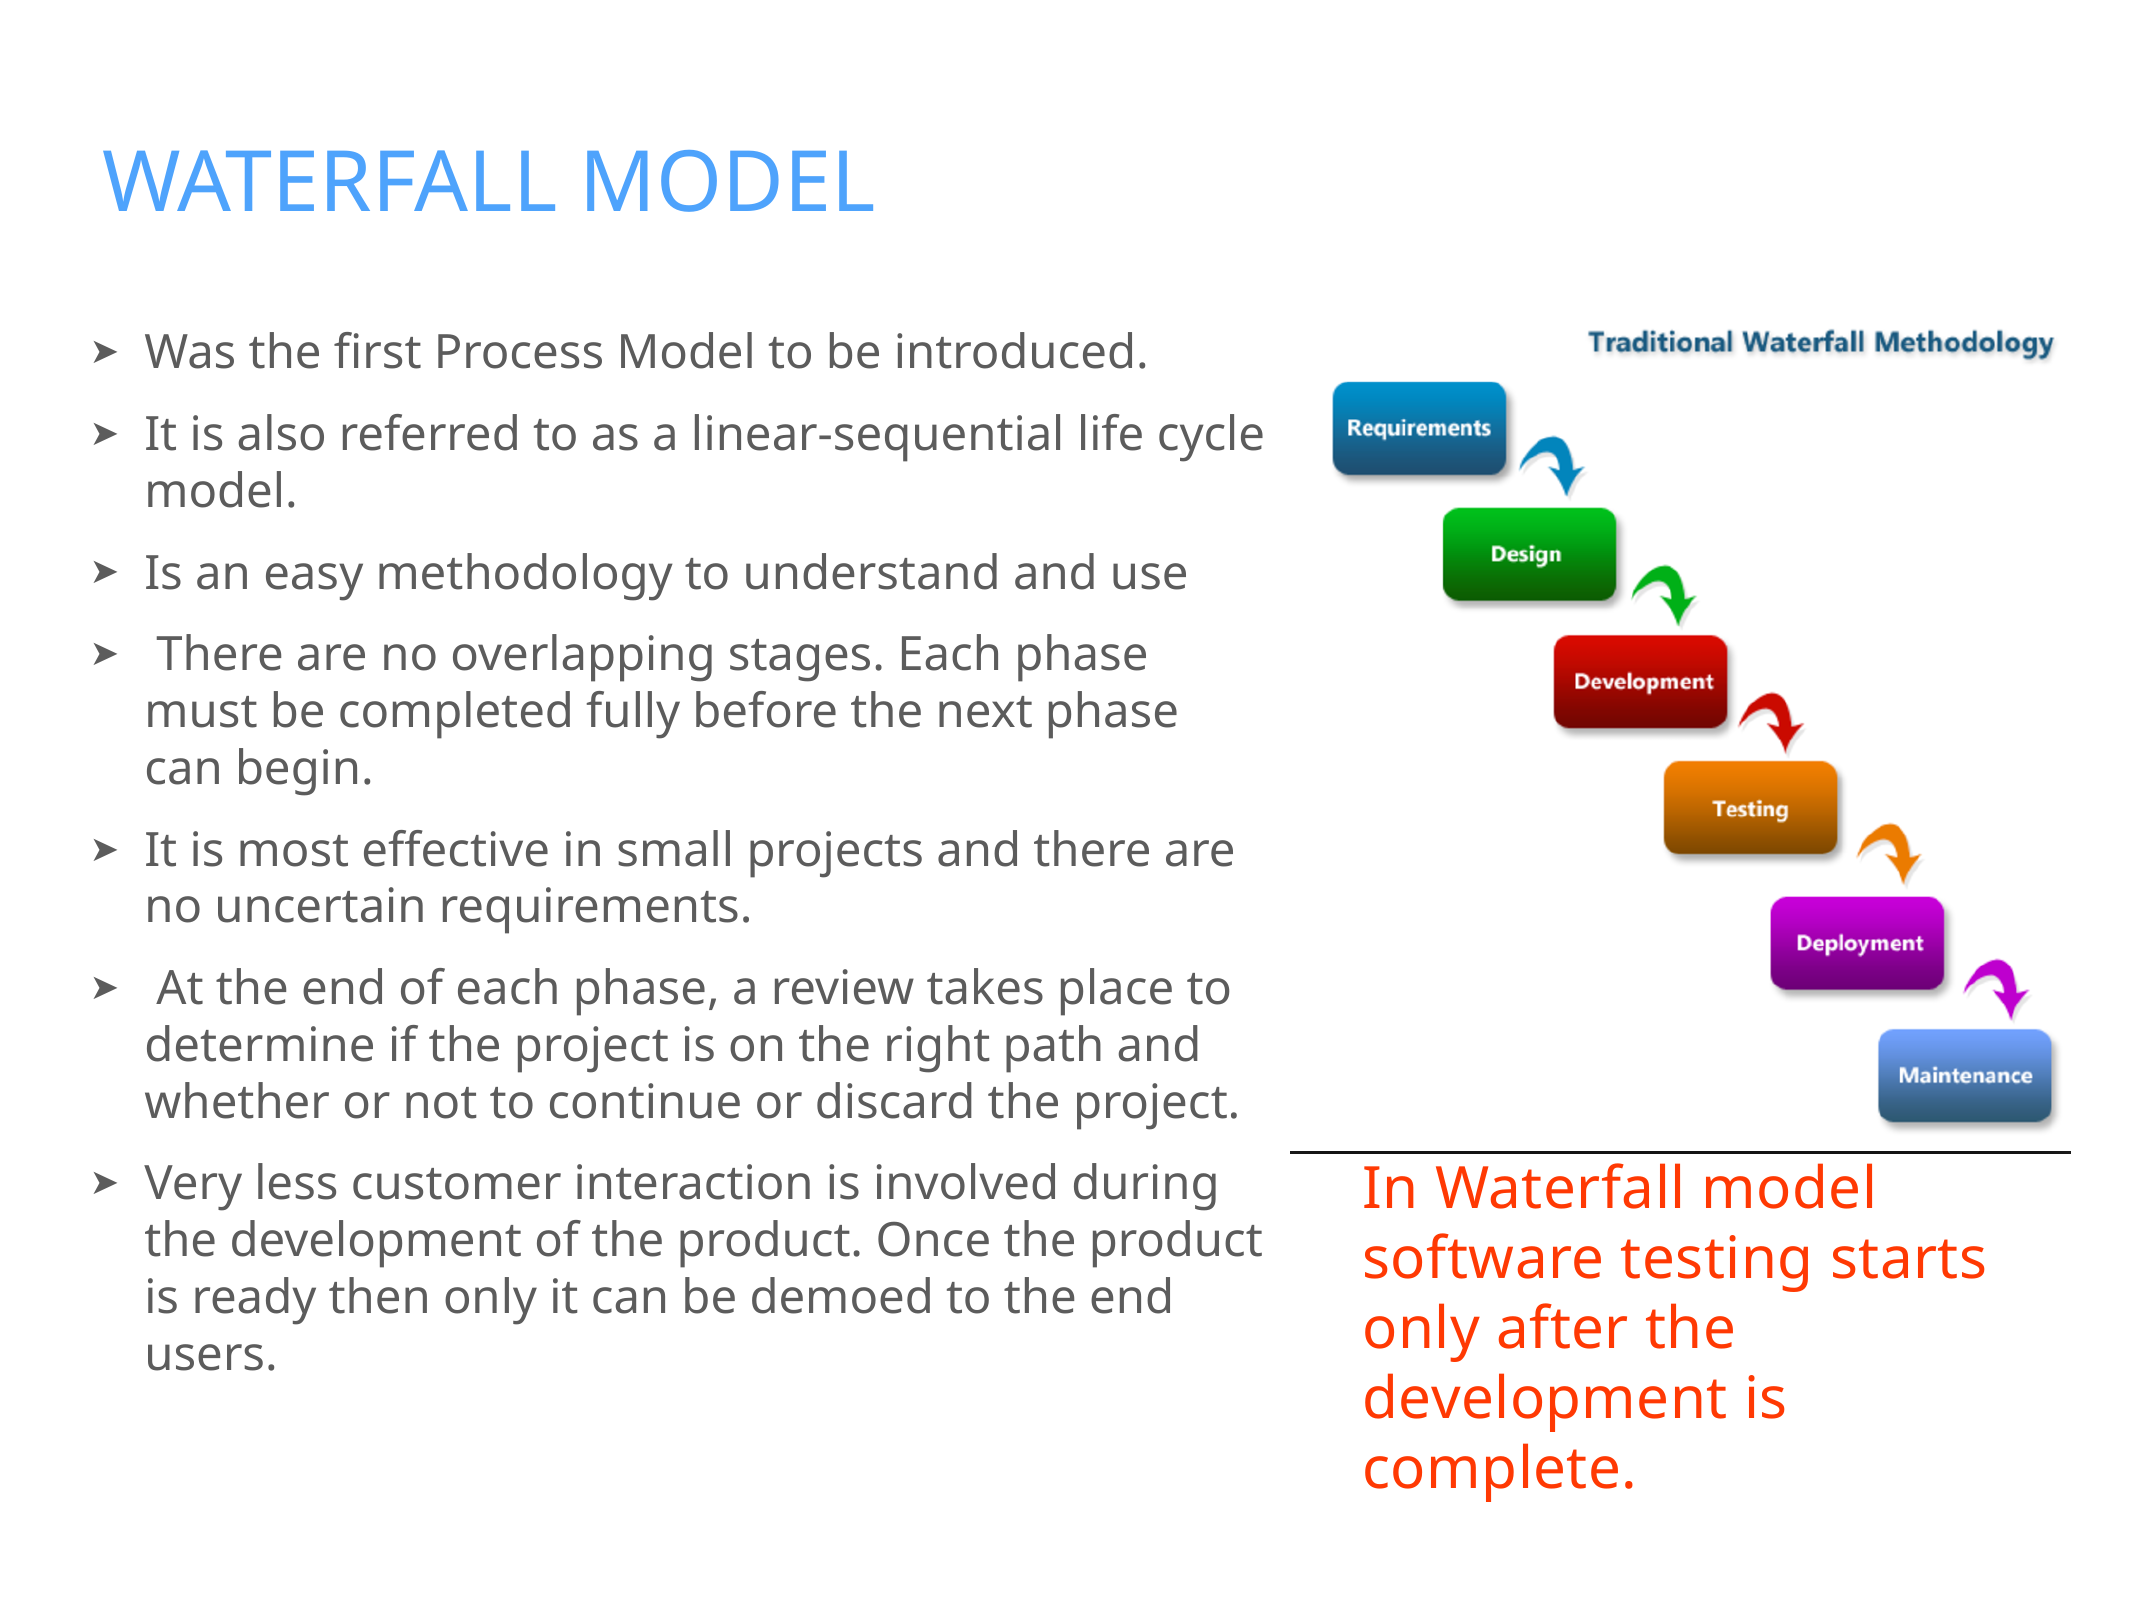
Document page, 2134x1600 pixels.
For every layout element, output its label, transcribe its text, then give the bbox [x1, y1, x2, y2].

picture [1290, 306, 2071, 1154]
title waterfall model [93, 118, 2041, 238]
list Was the first Process Model to be introduced. It is also referred to as a linear-sequential life cycle model. Is an easy methodology to understand and use There are no overlapping stages. Each phase must be completed fully before the next phase can begin. It is most effective in small projects and there are no uncertain requirements. At the end of each phase, a review takes place to determine if the project is on the right path and whether or not to continue or discard the project. Very less customer interaction is involved during the development of the product. Once the product is ready then only it can be demoed to the end users. [80, 312, 1275, 1480]
text_box In Waterfall model software testing starts only after the development is complete. [1354, 1141, 2084, 1509]
